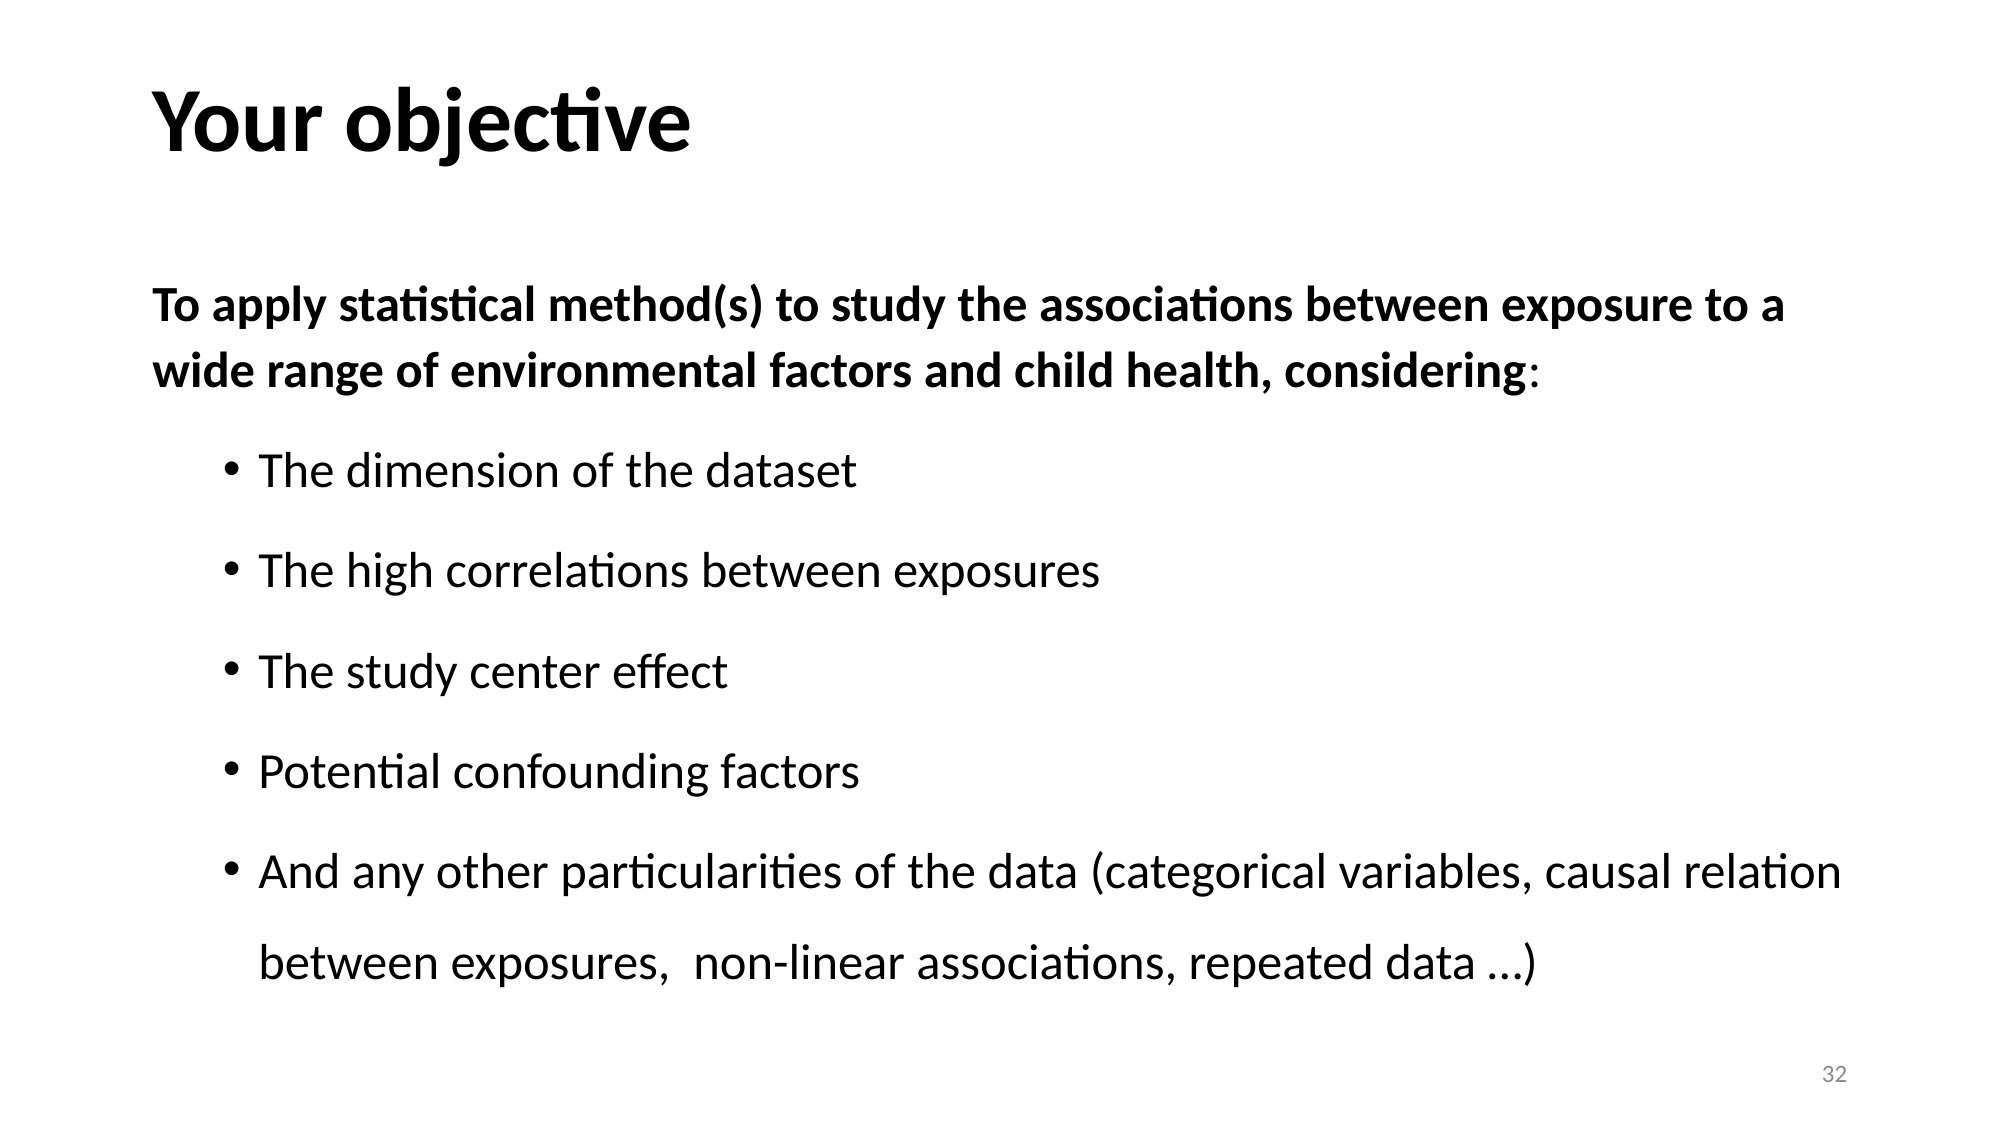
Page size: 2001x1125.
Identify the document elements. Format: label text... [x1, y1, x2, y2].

title Your objective [137, 59, 1863, 183]
list To apply statistical method(s) to study the associations between exposure to a wide range of environmental factors and child health, considering: The dimension of the dataset The high correlations between exposures The study center effect Potential confounding factors And any other particularities of the data (categorical variables, causal relation between exposures, non-linear associations, repeated data …) [137, 256, 1863, 1014]
slide_number 32 [1412, 1042, 1863, 1103]
